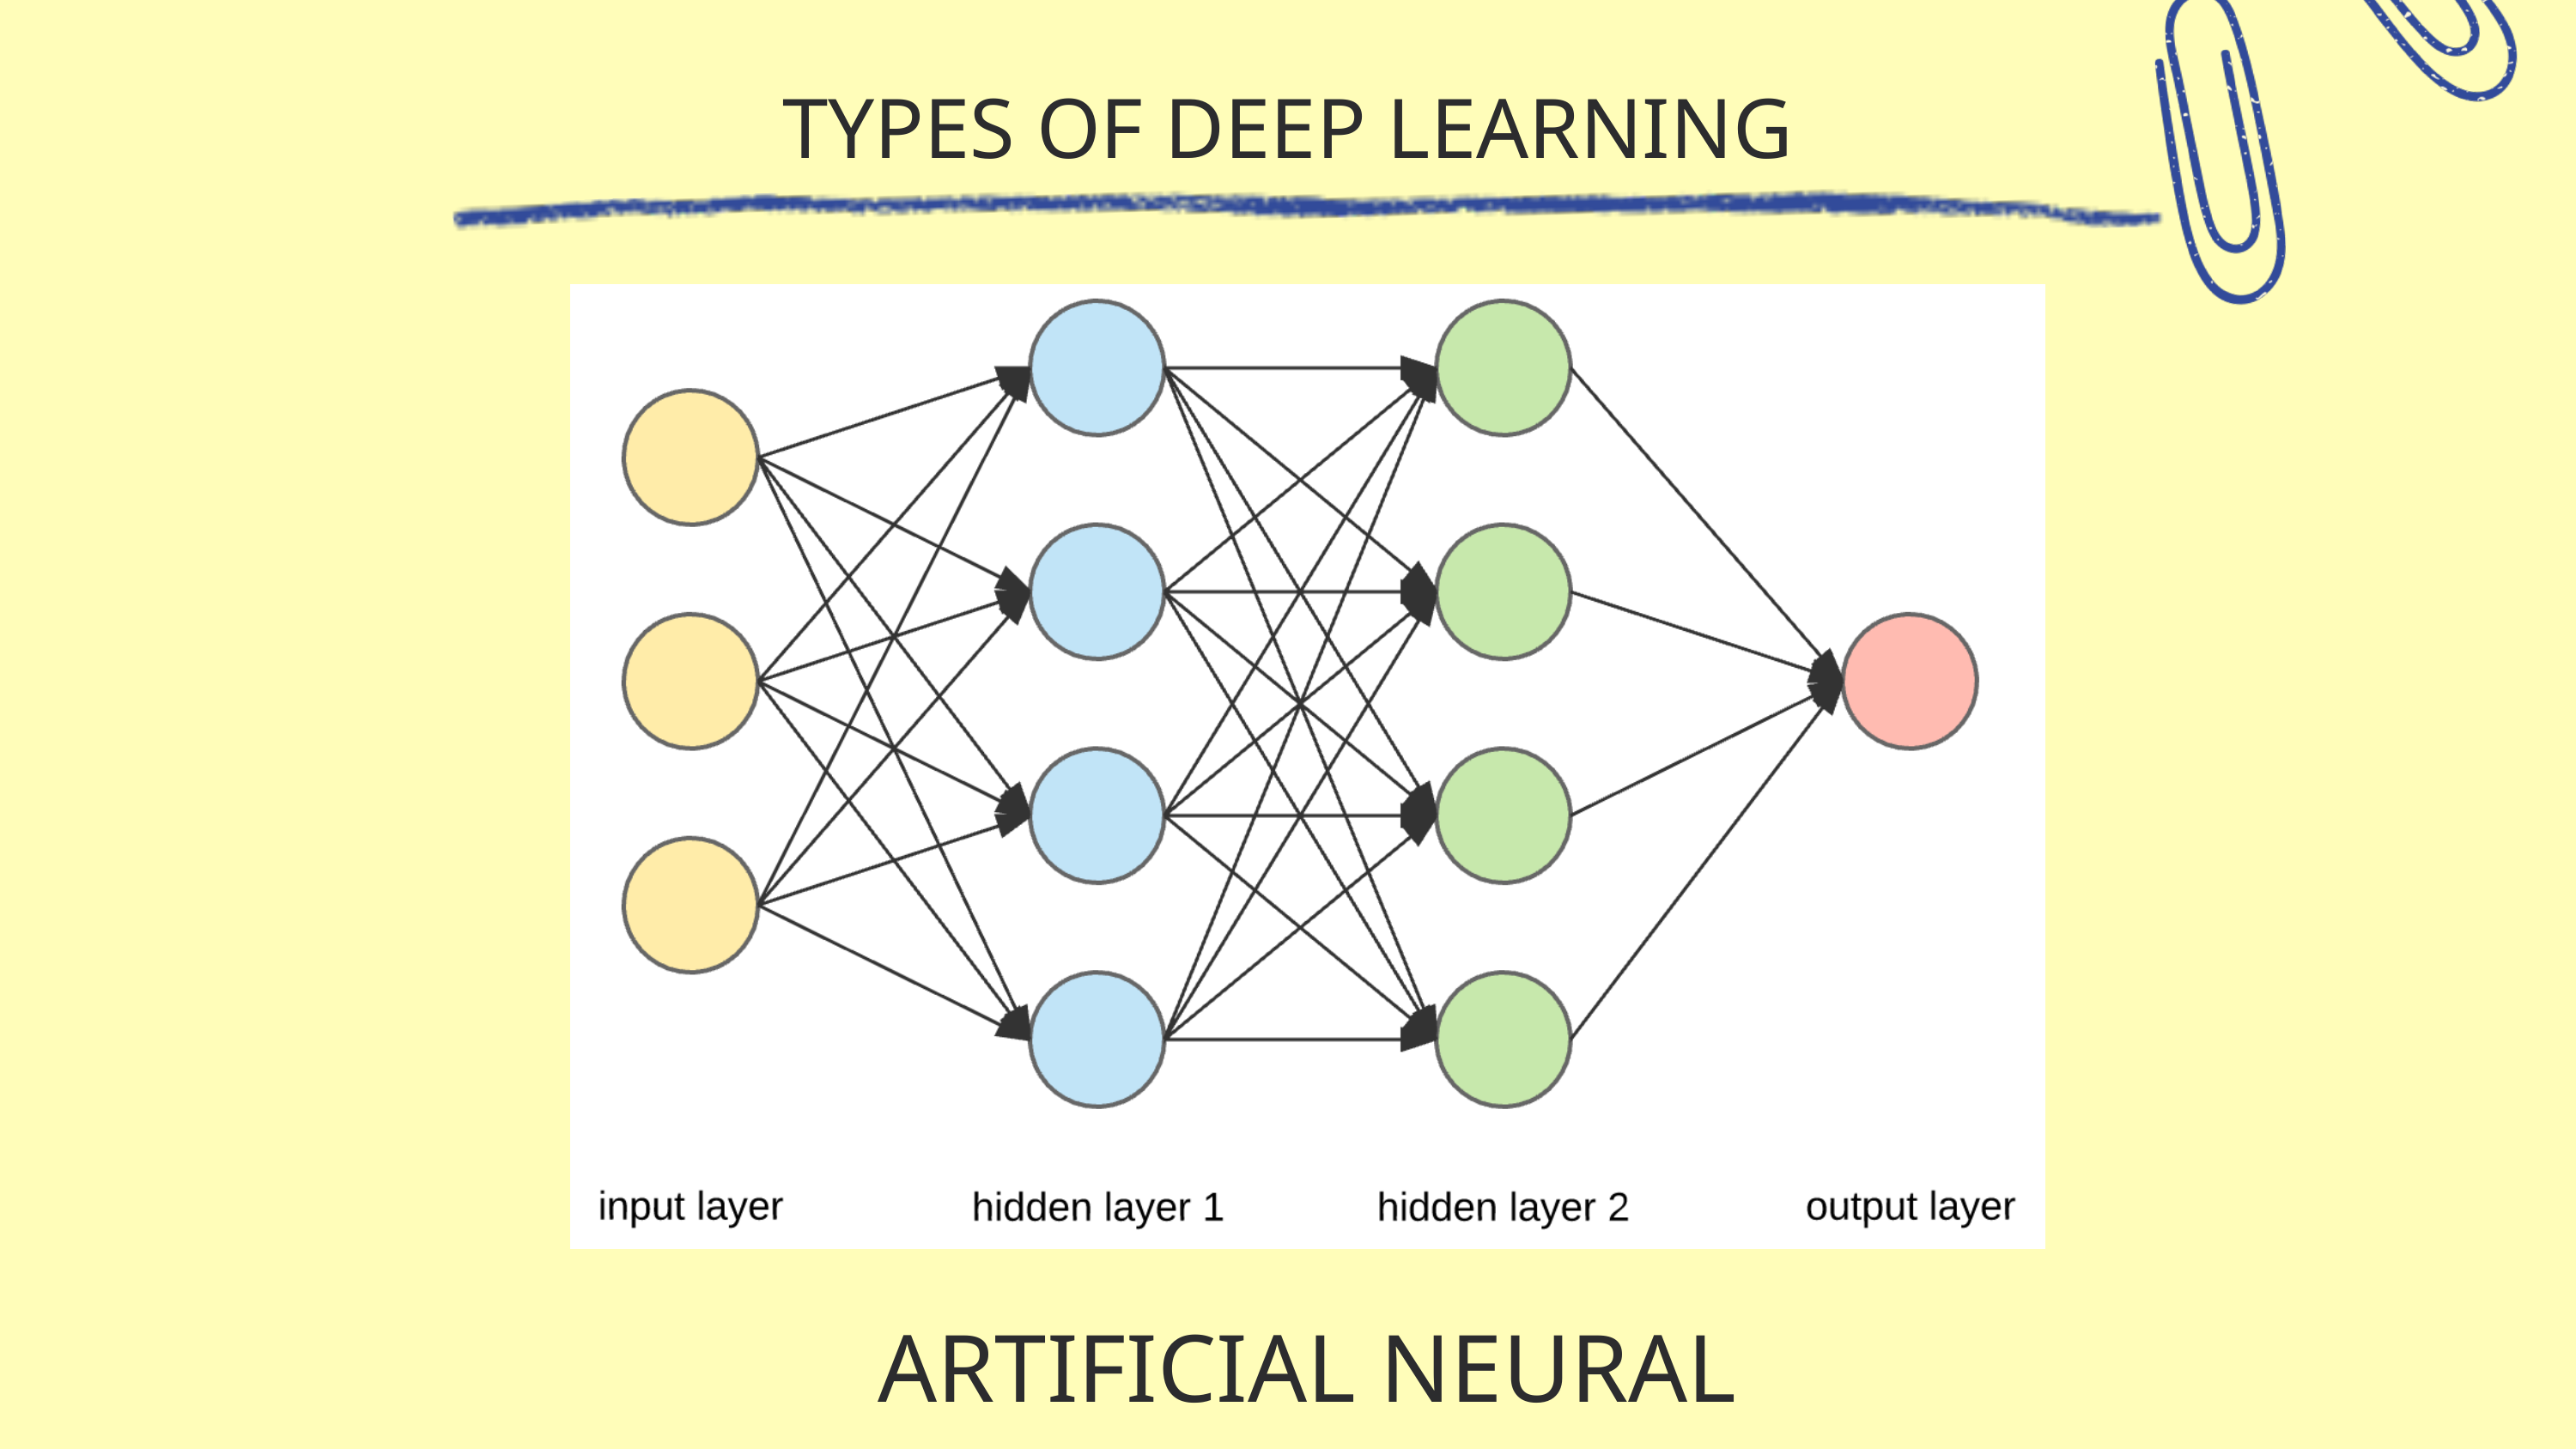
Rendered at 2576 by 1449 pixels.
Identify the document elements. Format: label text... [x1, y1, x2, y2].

picture [453, 0, 2576, 340]
picture [569, 283, 2046, 1250]
text_box TYPES OF DEEP LEARNING [336, 59, 2150, 175]
text_box ARTIFICIAL NEURAL NETWORK [653, 1290, 1962, 1449]
